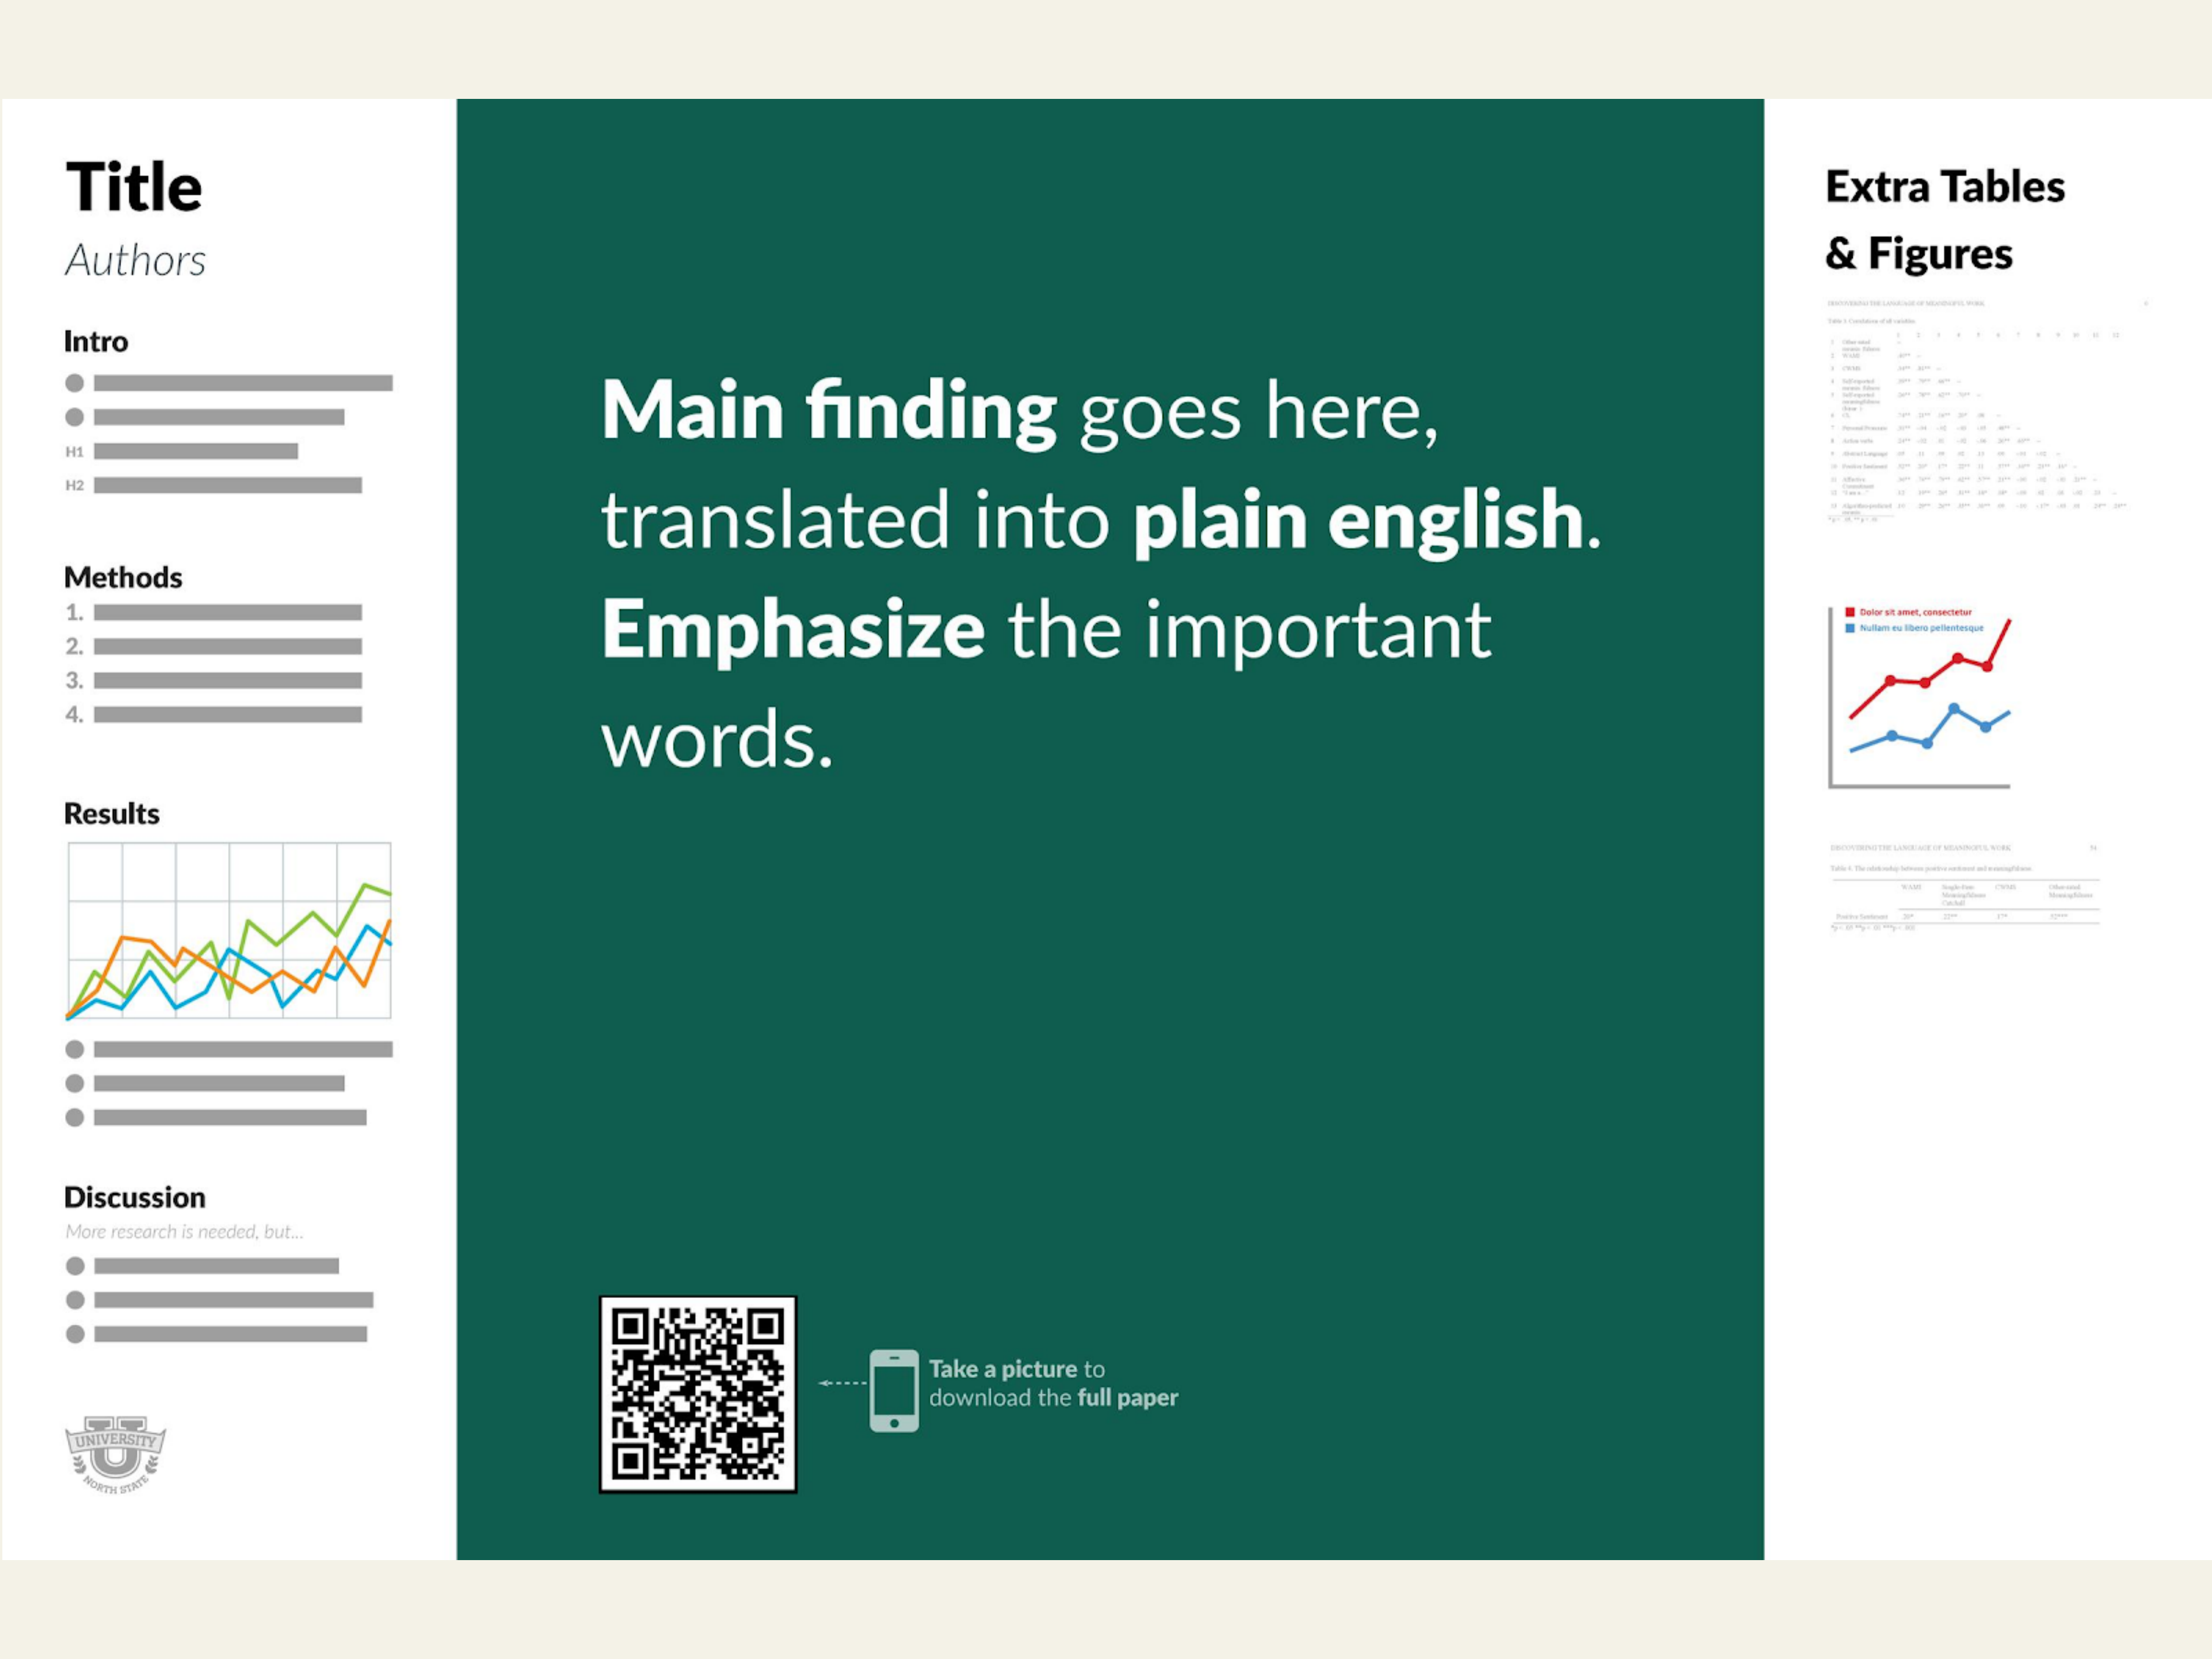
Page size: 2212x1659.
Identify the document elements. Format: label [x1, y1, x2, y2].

picture [2, 99, 2212, 1560]
